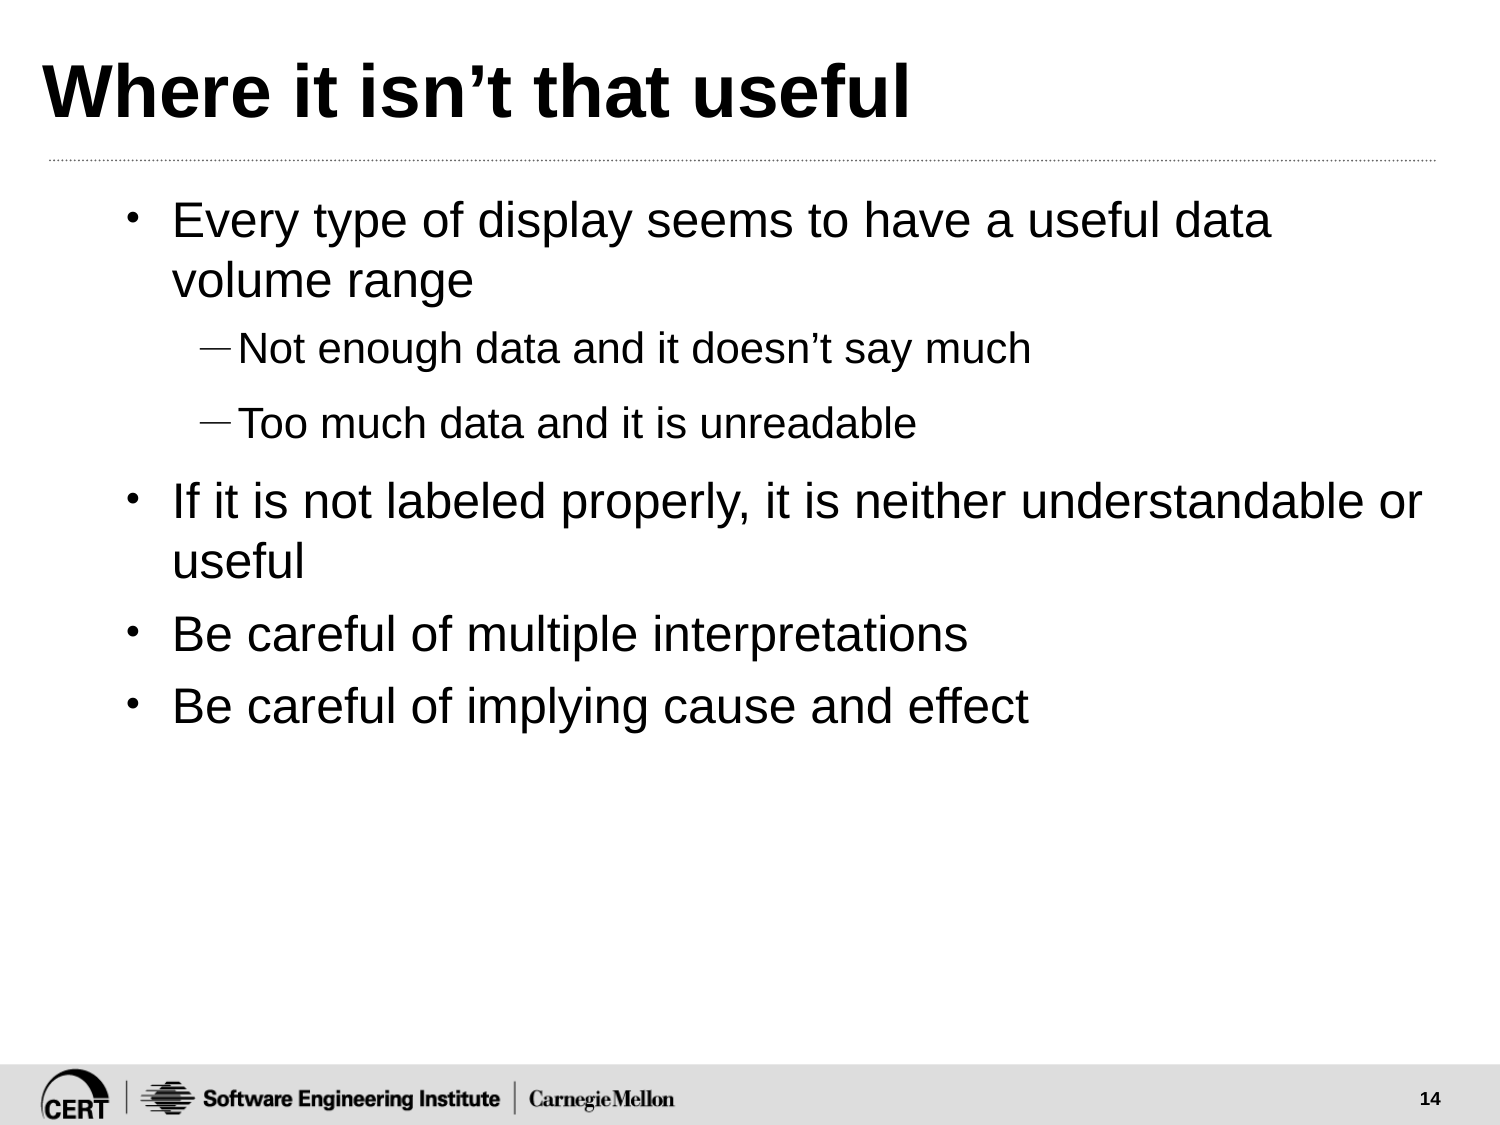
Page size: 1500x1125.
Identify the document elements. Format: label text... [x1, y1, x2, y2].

list Every type of display seems to have a useful data volume range Not enough data and it doesn’t say much Too much data and it is unreadable If it is not labeled properly, it is neither understandable or useful Be careful of multiple interpretations Be careful of implying cause and effect [50, 187, 1438, 1025]
title Where it isn’t that useful [42, 37, 1433, 155]
picture [24, 1065, 688, 1125]
